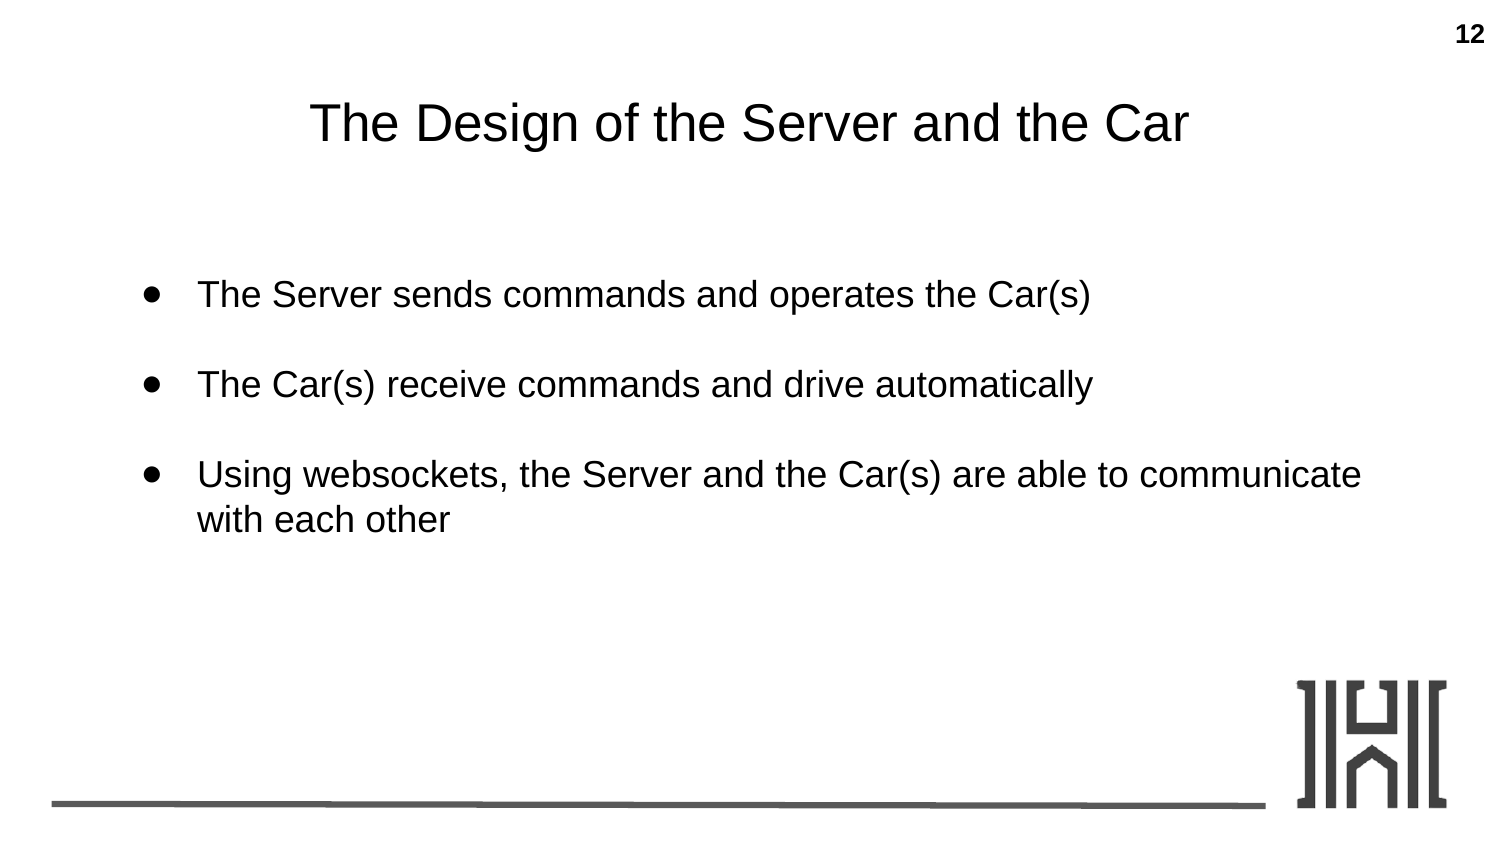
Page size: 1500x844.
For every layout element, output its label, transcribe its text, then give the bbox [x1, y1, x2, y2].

title The Design of the Server and the Car [51, 72, 1449, 167]
picture [1285, 658, 1459, 832]
slide_number 12 [1410, 0, 1500, 65]
text_box The Server sends commands and operates the Car(s) The Car(s) receive commands and drive automatically Using websockets, the Server and the Car(s) are able to communicate with each other [107, 255, 1393, 659]
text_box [51, 803, 1266, 807]
